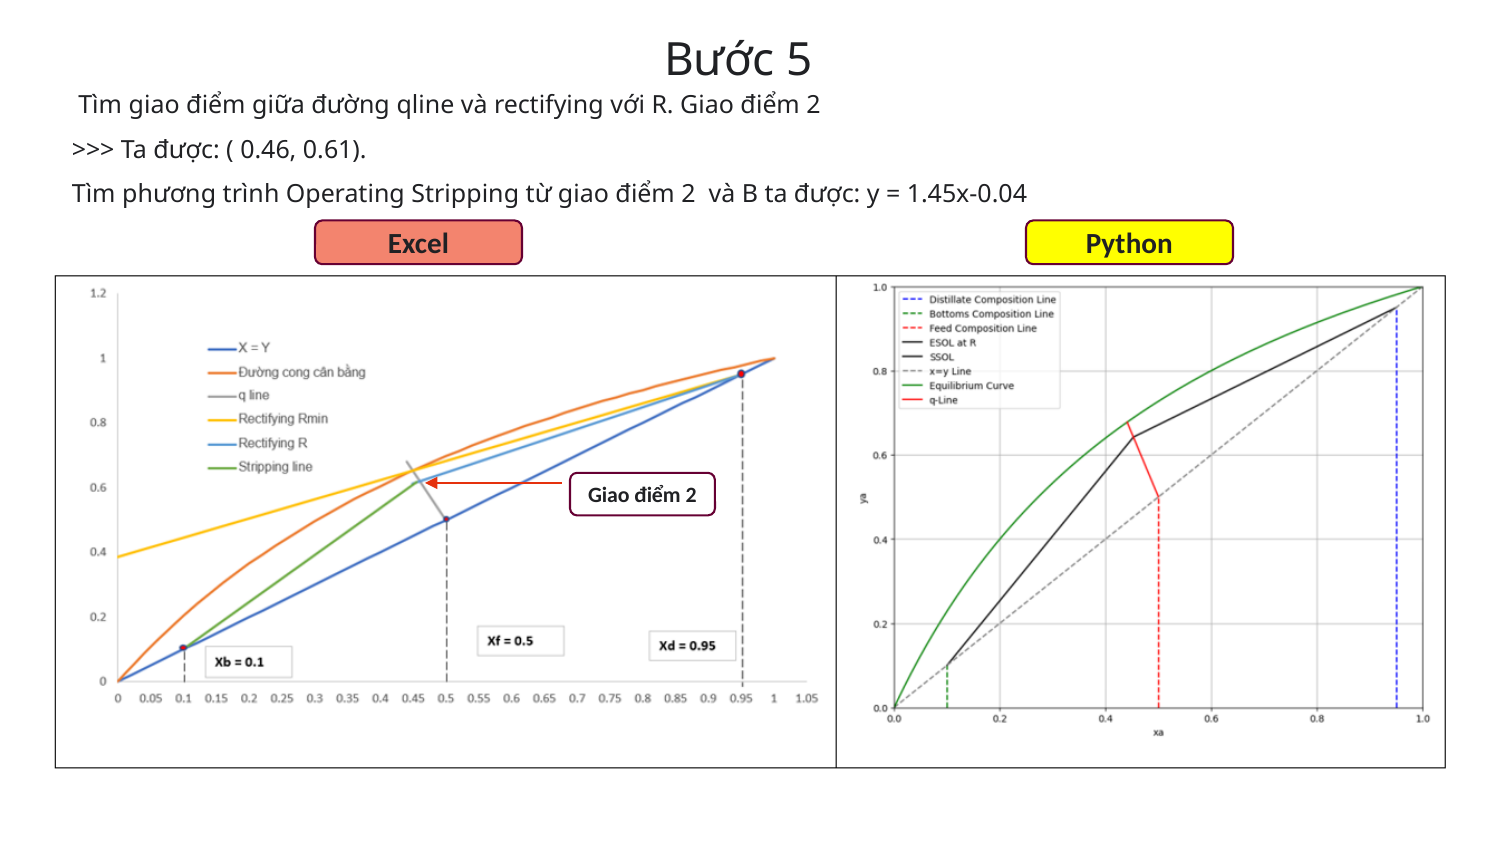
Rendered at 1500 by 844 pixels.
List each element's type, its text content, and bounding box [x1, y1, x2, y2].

picture [37, 252, 1476, 793]
text_box Excel [312, 218, 525, 251]
text_box Python [1023, 218, 1236, 251]
text_box Tìm giao điểm giữa đường qline và rectifying với R. Giao điểm 2 >>> Ta được: ( 0.46, 0.61). Tìm phương trình Operating Stripping từ giao điểm 2 và B ta được: y = 1.45x-0.04 [71, 73, 1362, 251]
text_box Bước 5 [93, 0, 1384, 85]
